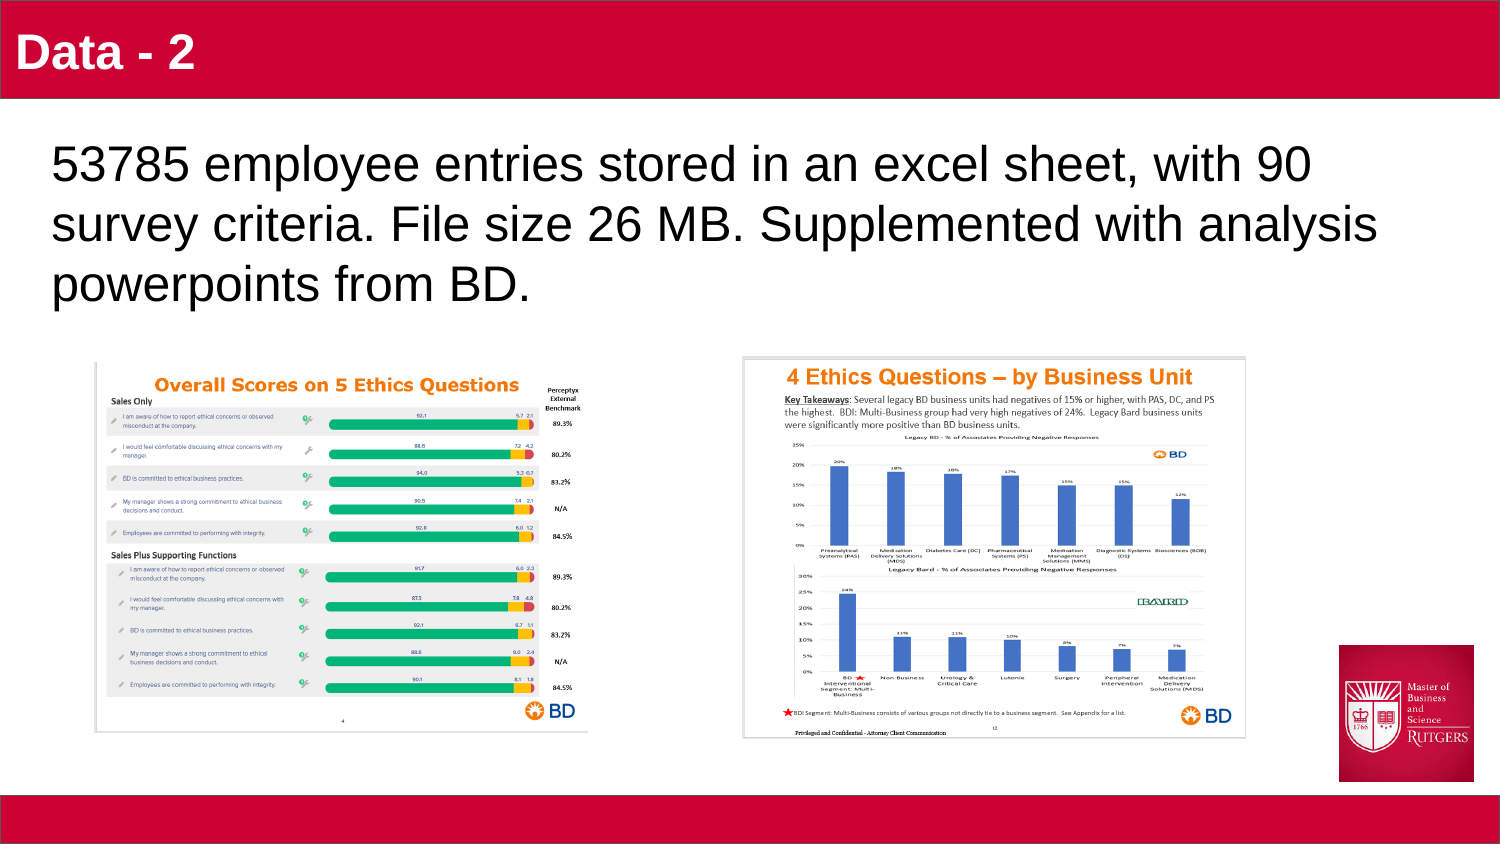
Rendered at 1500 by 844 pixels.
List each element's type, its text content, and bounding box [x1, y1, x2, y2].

picture [1338, 645, 1474, 782]
text_box [0, 795, 1500, 844]
picture [93, 362, 588, 733]
list 53785 employee entries stored in an excel sheet, with 90 survey criteria. File size 26 MB. Supplemented with analysis powerpoints from BD. [36, 116, 1434, 402]
text_box Data - 2 [0, 0, 1500, 99]
picture [742, 356, 1247, 739]
